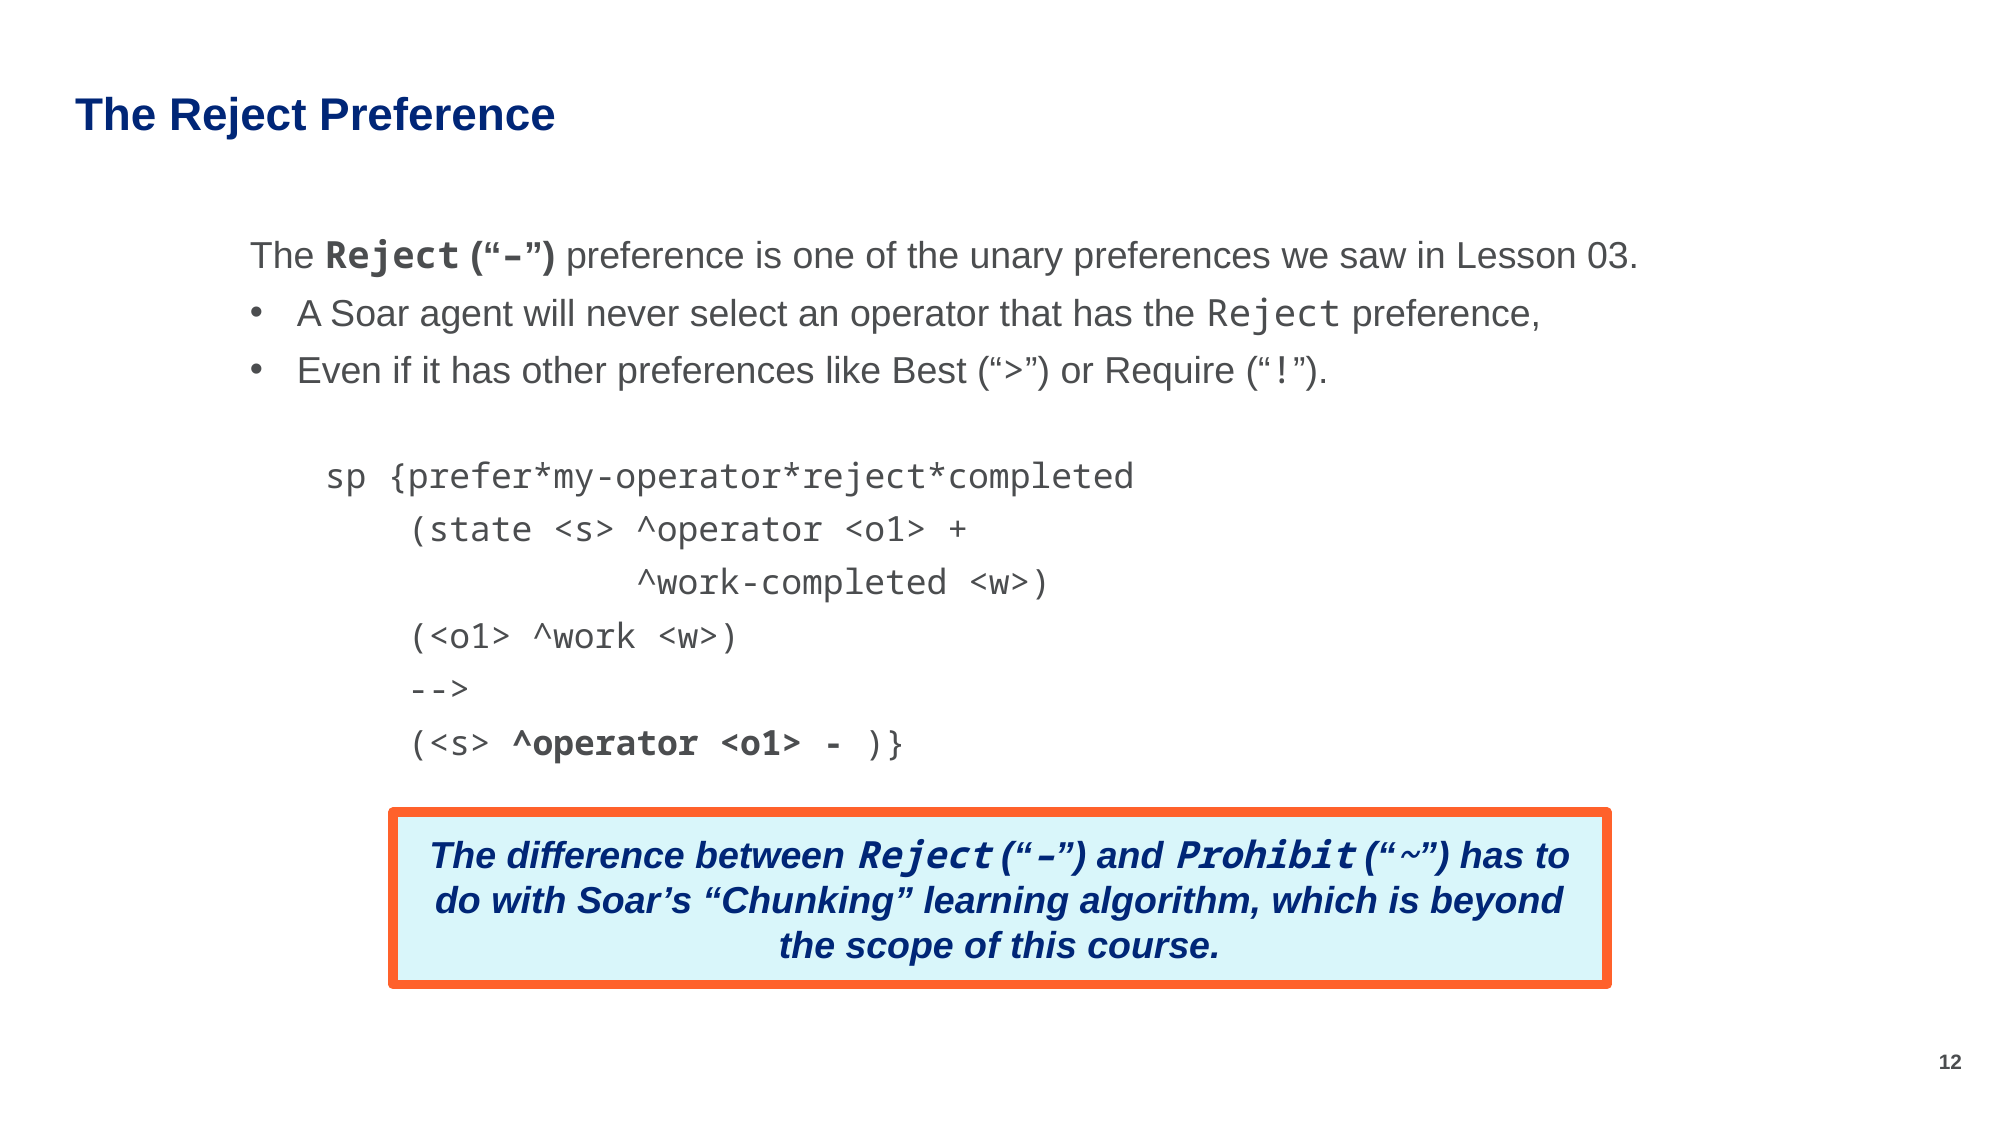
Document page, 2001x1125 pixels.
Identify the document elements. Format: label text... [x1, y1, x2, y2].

text_box sp {prefer*my-operator*reject*completed (state <s> ^operator <o1> + ^work-completed <w>) (<o1> ^work <w>) --> (<s> ^operator <o1> - )} [325, 453, 1675, 764]
title The Reject Preference [75, 91, 1650, 142]
list The Reject (“–”) preference is one of the unary preferences we saw in Lesson 03. A Soar agent will never select an operator that has the Reject preference, Even if it has other preferences like Best (“>”) or Require (“!”). [249, 231, 1750, 405]
text_box The difference between Reject (“–”) and Prohibit (“~”) has to do with Soar’s “Chunking” learning algorithm, which is beyond the scope of this course. [392, 811, 1608, 985]
